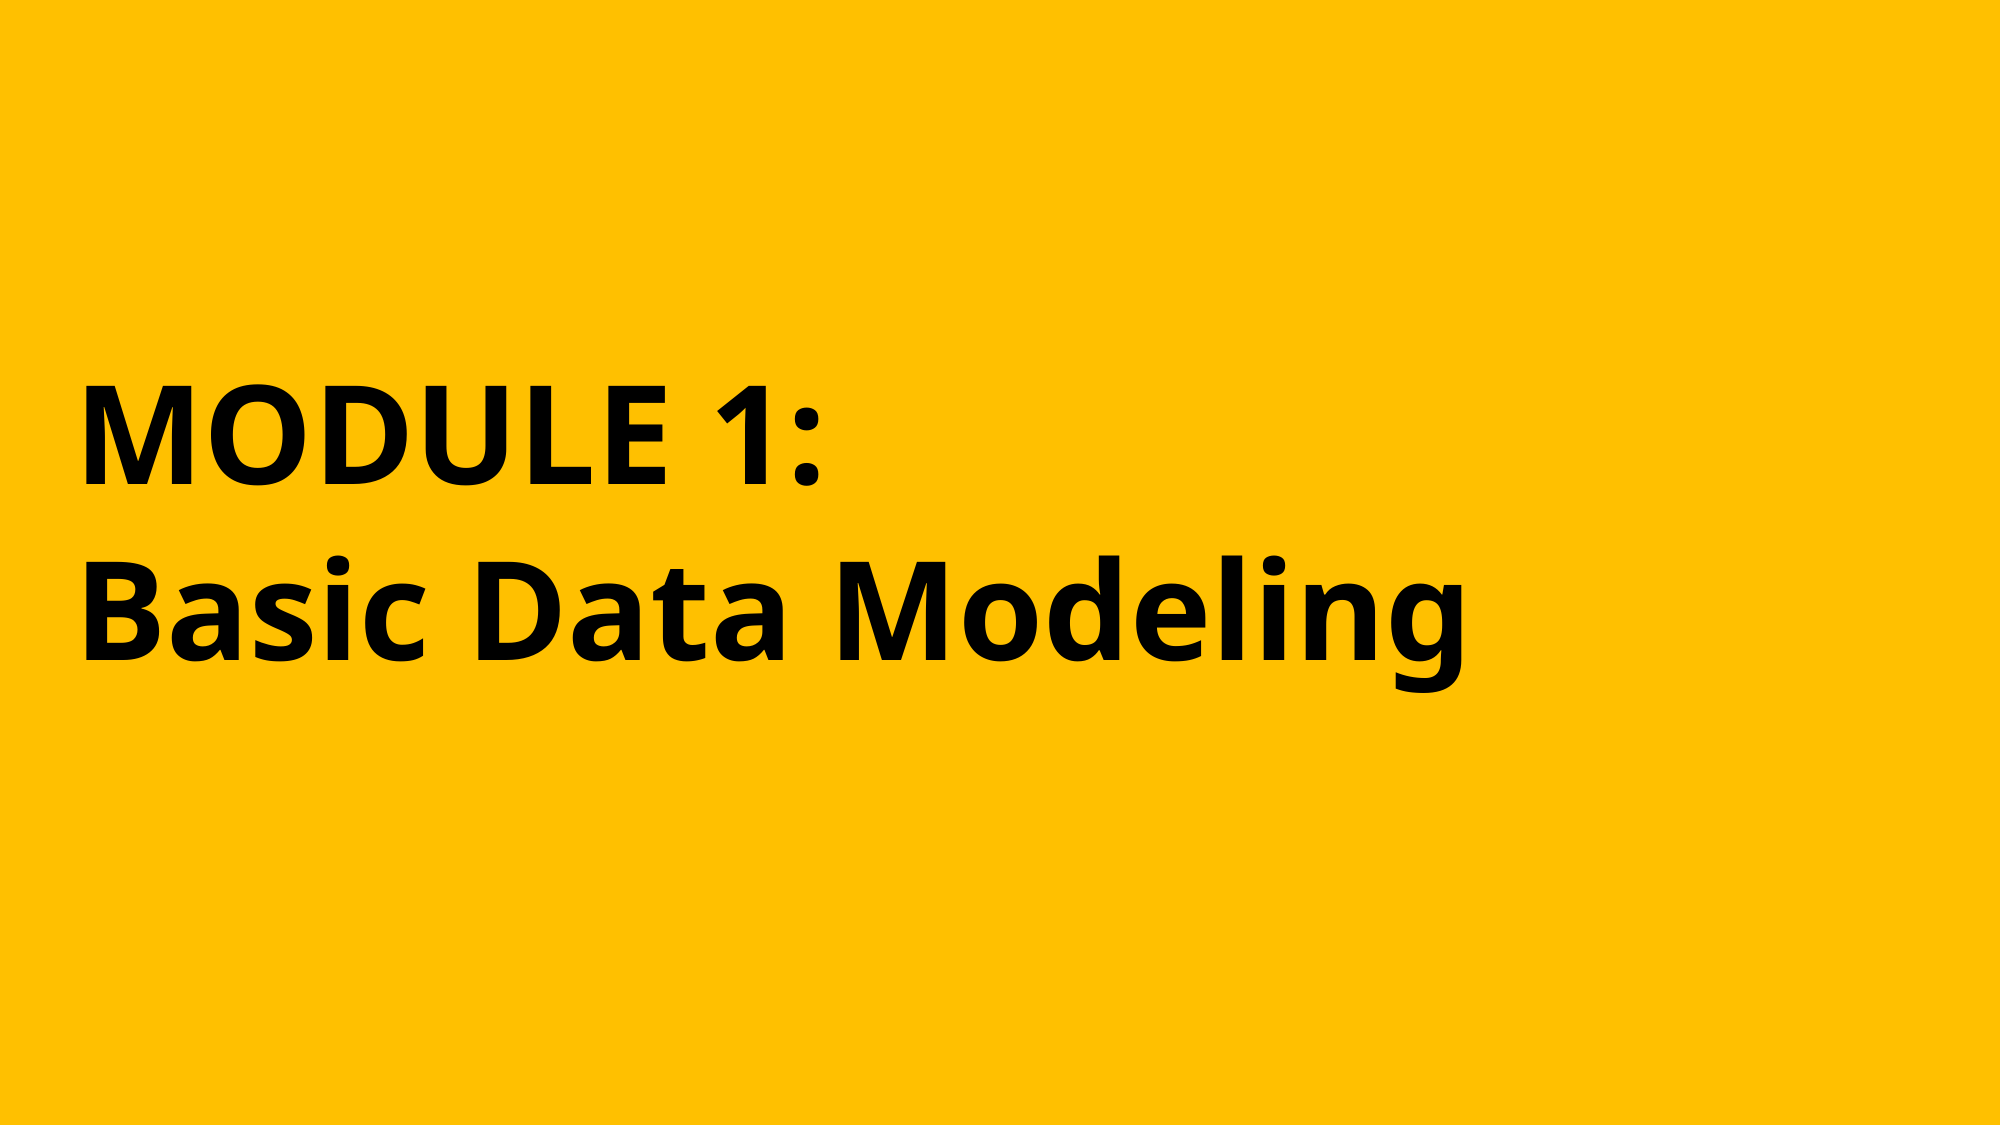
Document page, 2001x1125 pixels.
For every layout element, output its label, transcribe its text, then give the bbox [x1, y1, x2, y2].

list MODULE 1: Basic Data Modeling [44, 341, 1662, 706]
